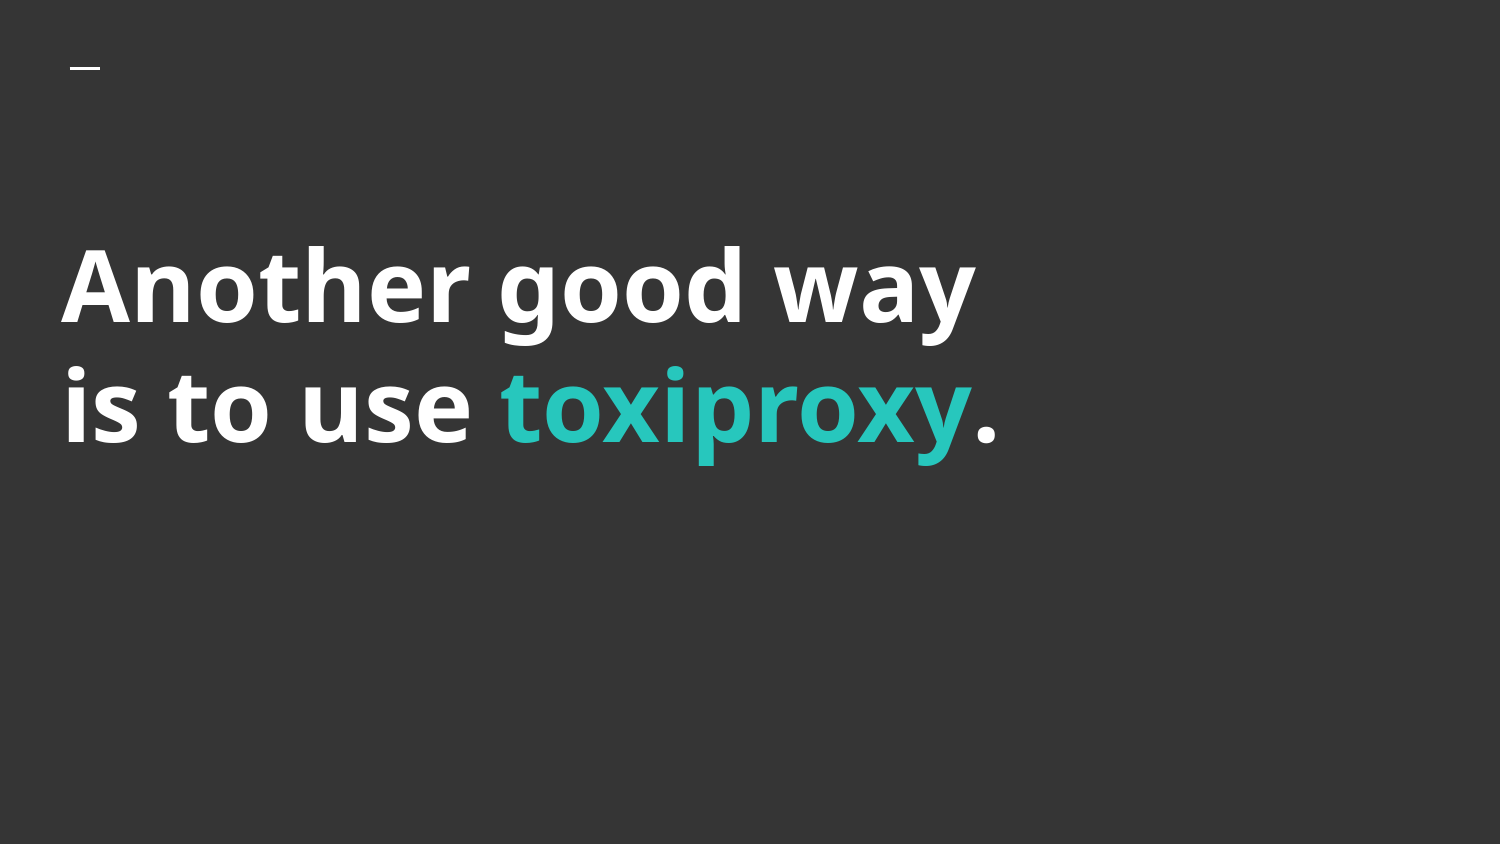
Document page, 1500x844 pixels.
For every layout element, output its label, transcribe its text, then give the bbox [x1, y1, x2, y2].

title Another good way is to use toxiproxy. [46, 116, 1071, 746]
